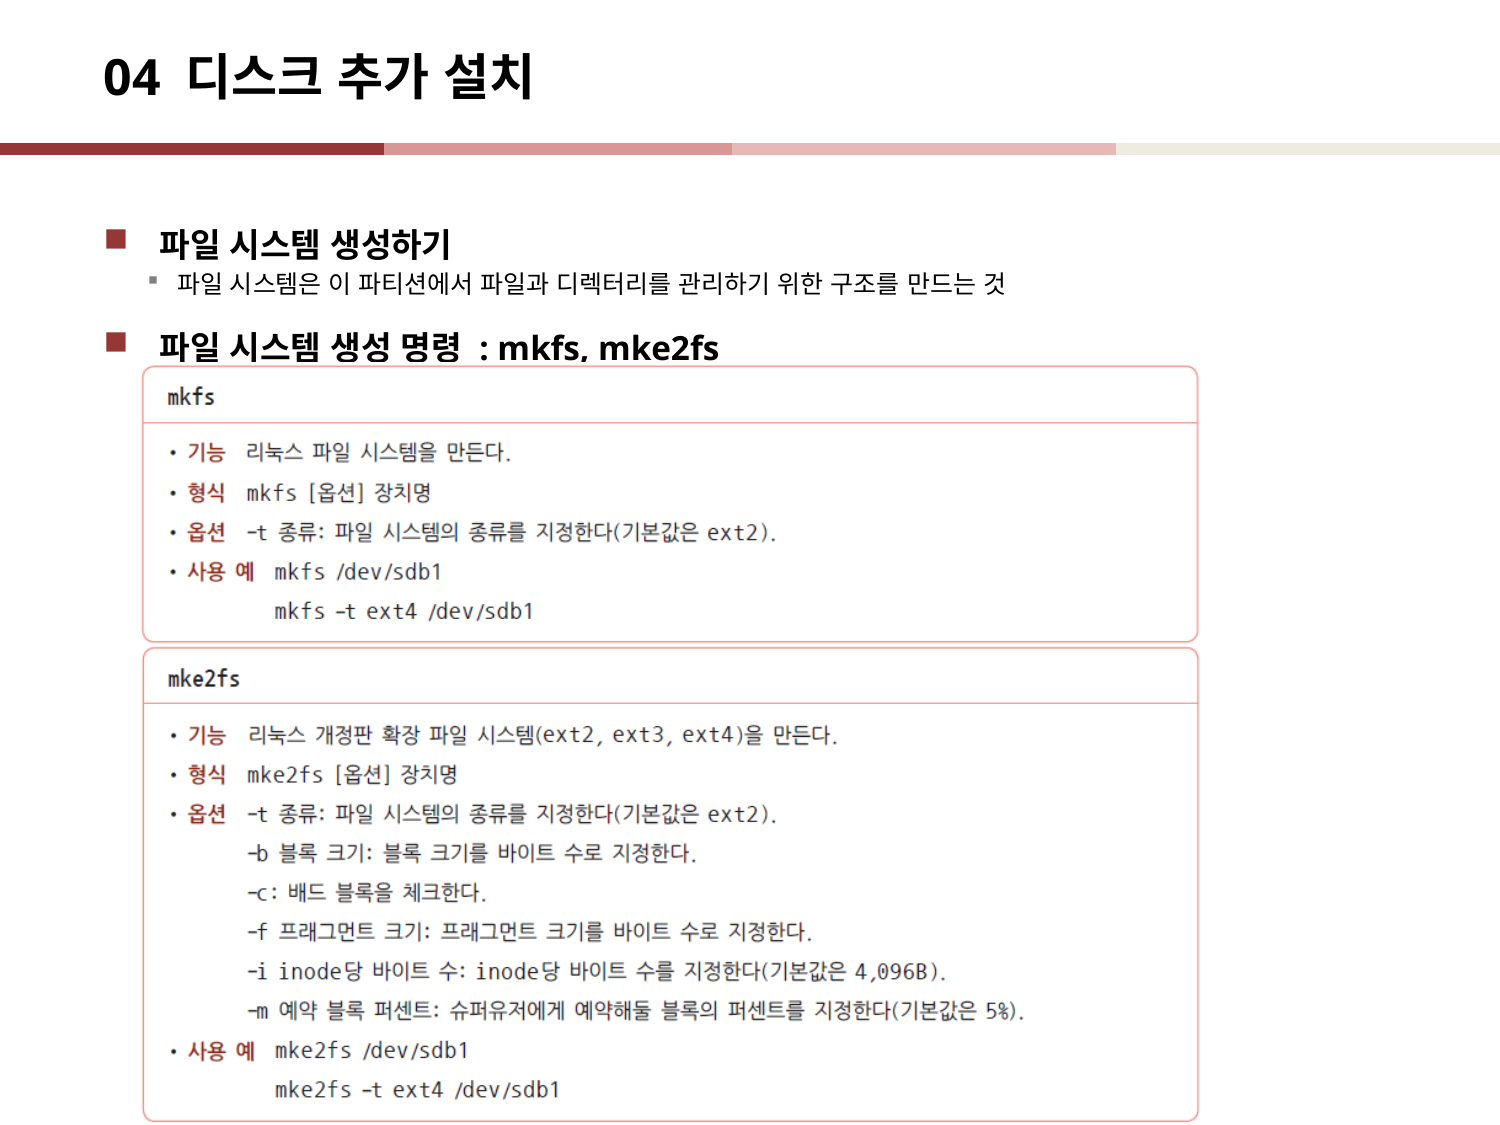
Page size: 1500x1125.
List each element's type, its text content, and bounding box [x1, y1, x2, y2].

picture [135, 361, 1204, 1125]
title 04 디스크 추가 설치 [88, 30, 1330, 121]
list 파일 시스템 생성하기 파일 시스템은 이 파티션에서 파일과 디렉터리를 관리하기 위한 구조를 만드는 것 파일 시스템 생성 명령 : mkfs, mke2fs [88, 196, 1436, 1083]
